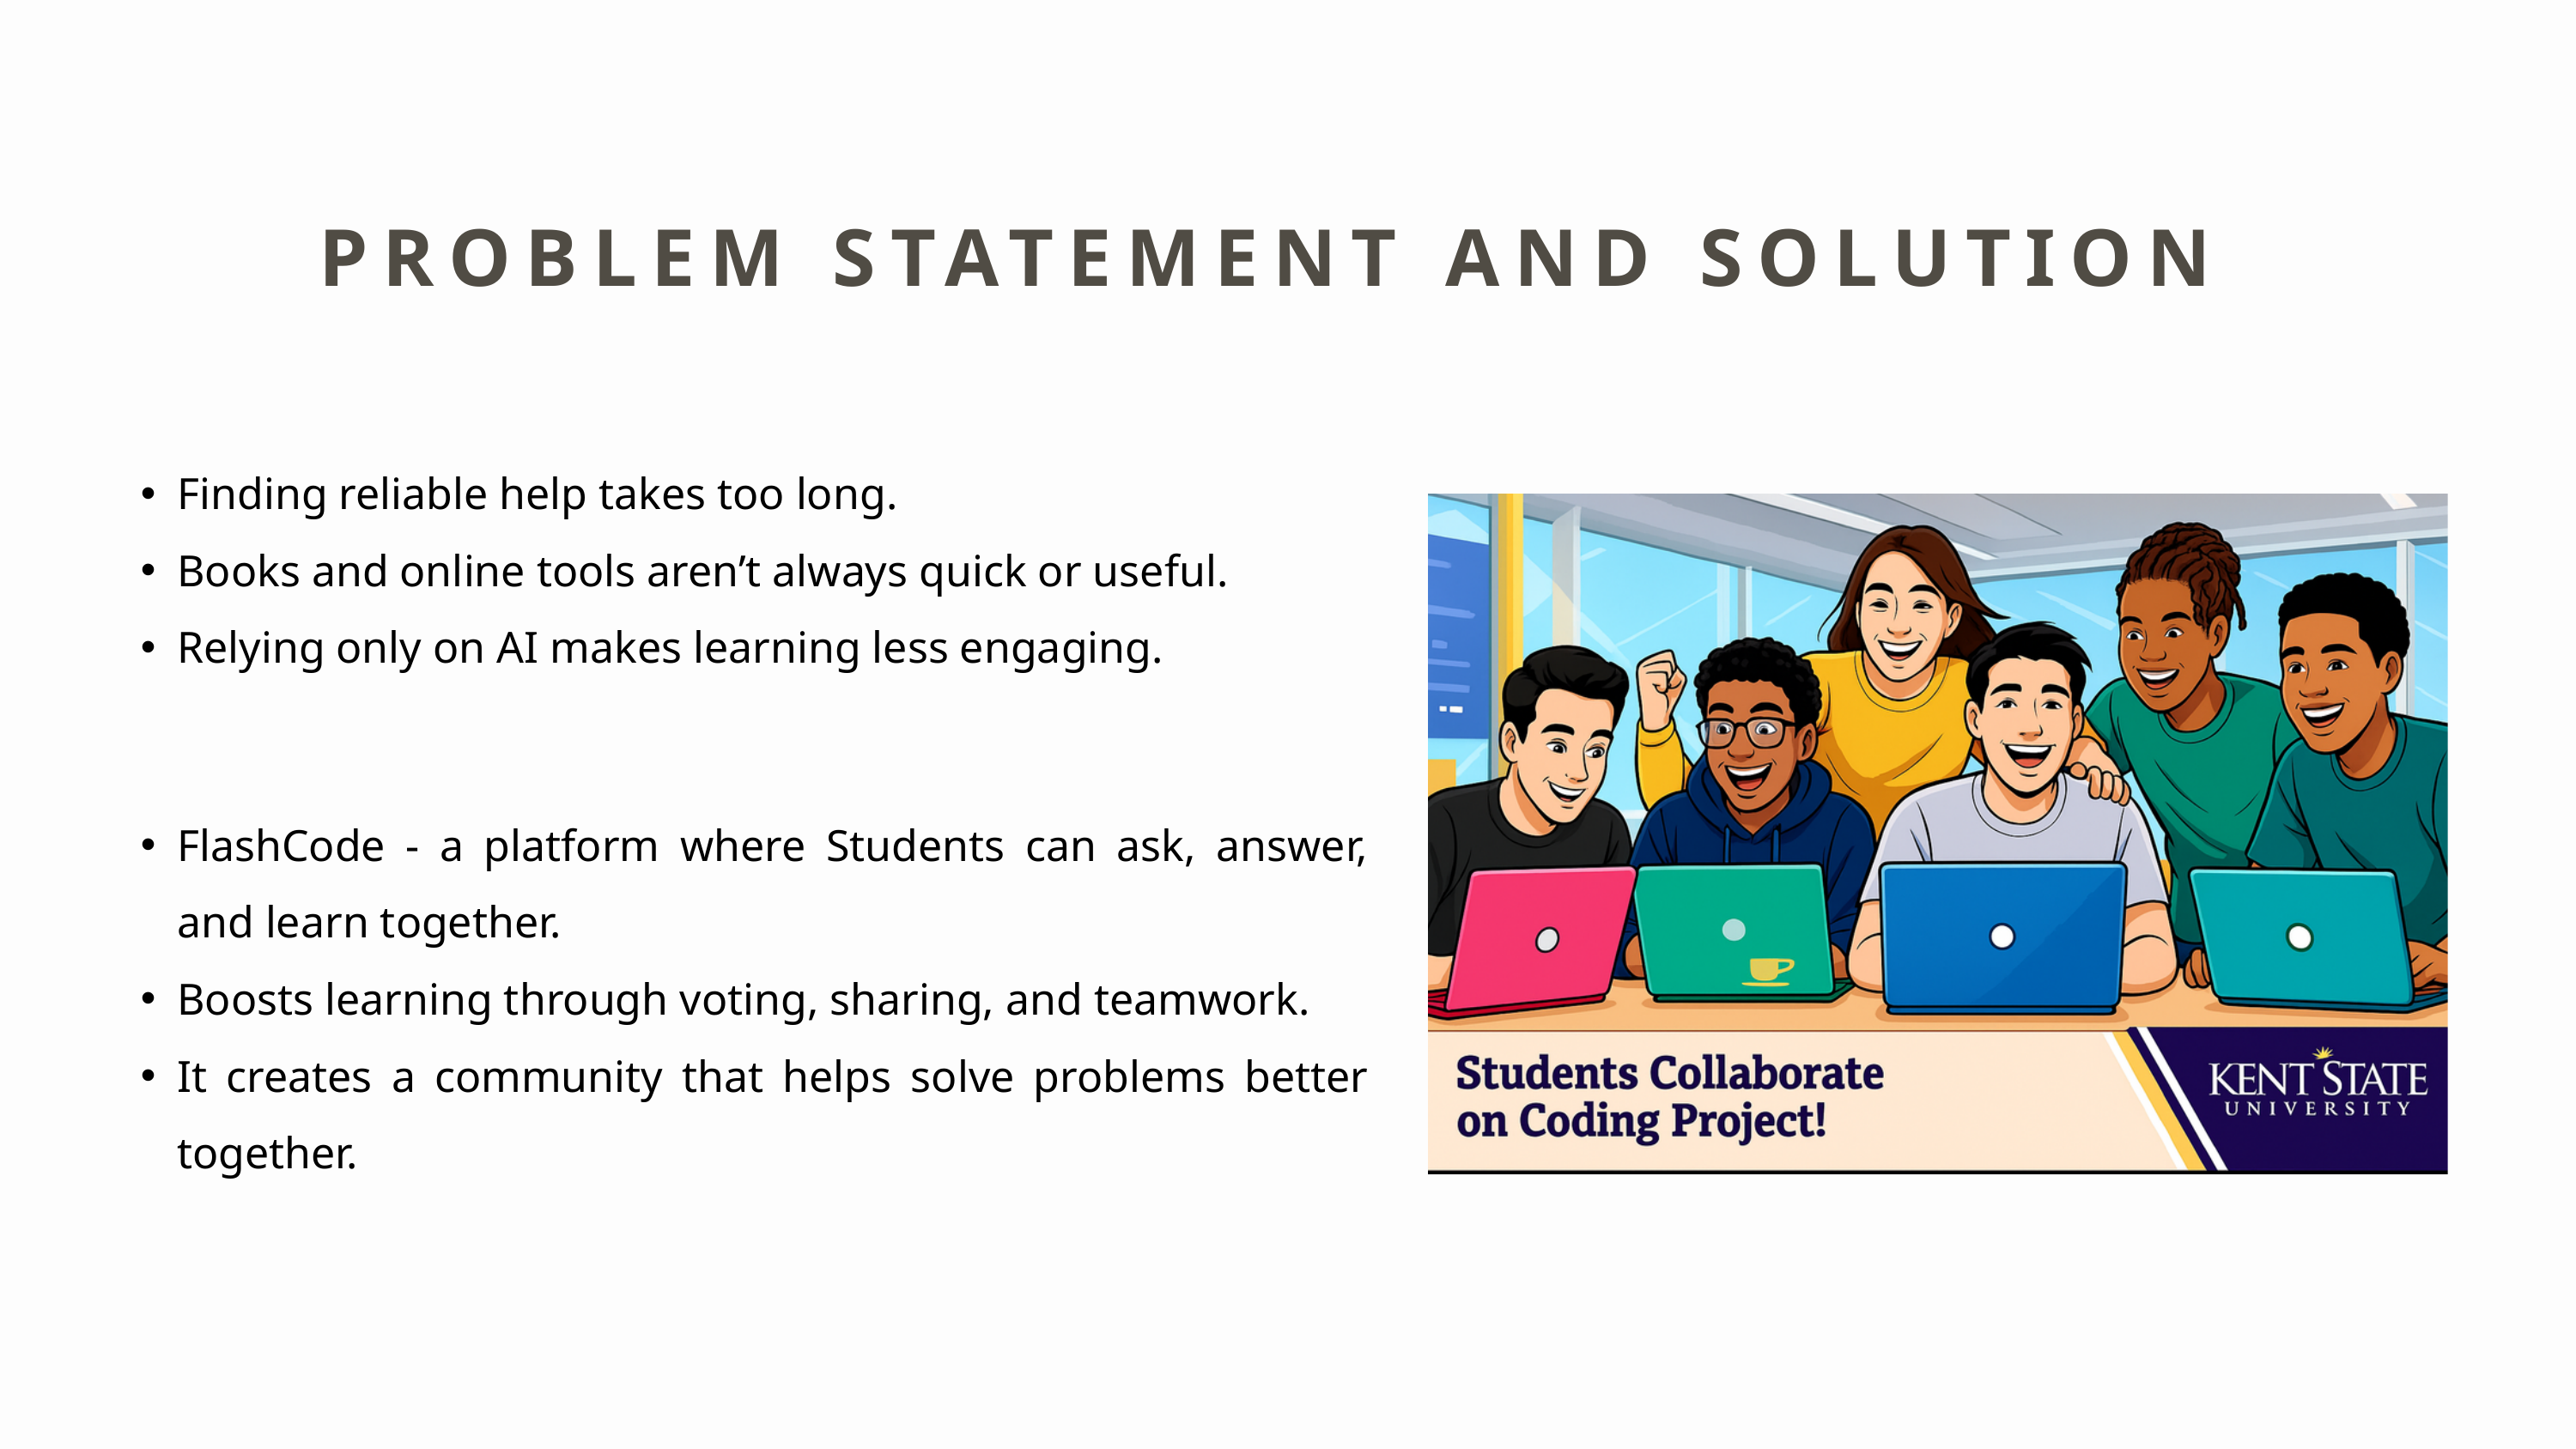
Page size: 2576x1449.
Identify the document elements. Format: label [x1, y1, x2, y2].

text_box [104, 807, 1370, 1283]
text_box [160, 203, 2372, 320]
text_box [1428, 494, 2448, 1174]
text_box [104, 378, 1356, 806]
